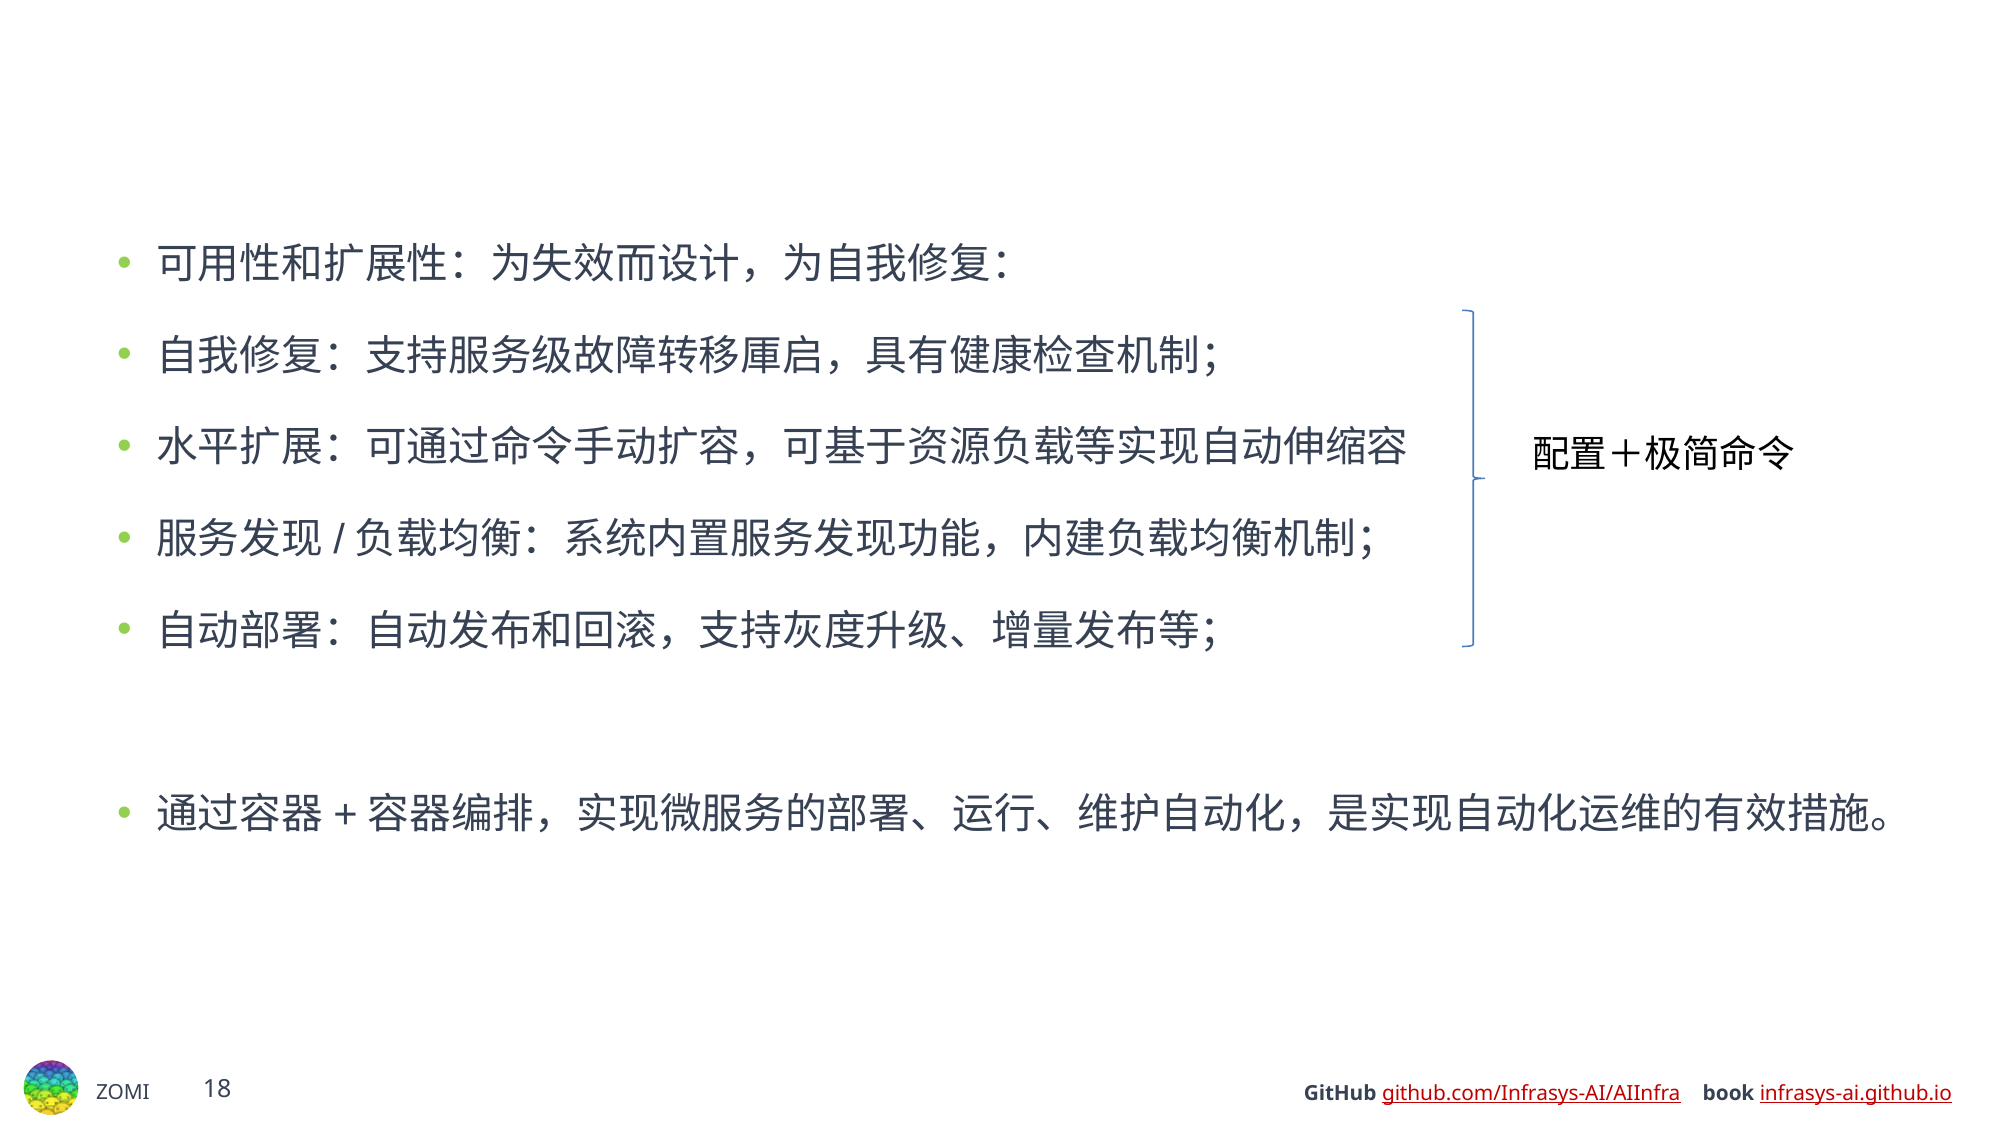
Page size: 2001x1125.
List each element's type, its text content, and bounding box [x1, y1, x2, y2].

text_box 配置＋极简命令 [1517, 423, 1977, 483]
list 可用性和扩展性：为失效而设计，为自我修复： 自我修复：支持服务级故障转移厙启，具有健康检查机制； 水平扩展：可通过命令手动扩容，可基于资源负载等实现自动伸缩容 服务发现/负载均衡：系统内置服务发现功能，内建负载均衡机制； 自动部署：自动发布和回滚，支持灰度升级、增量发布等； 通过容器+容器编排，实现微服务的部署、运行、维护自动化，是实现自动化运维的有效措施。 [102, 204, 1901, 1043]
picture [23, 1060, 79, 1115]
text_box [1462, 309, 1486, 648]
